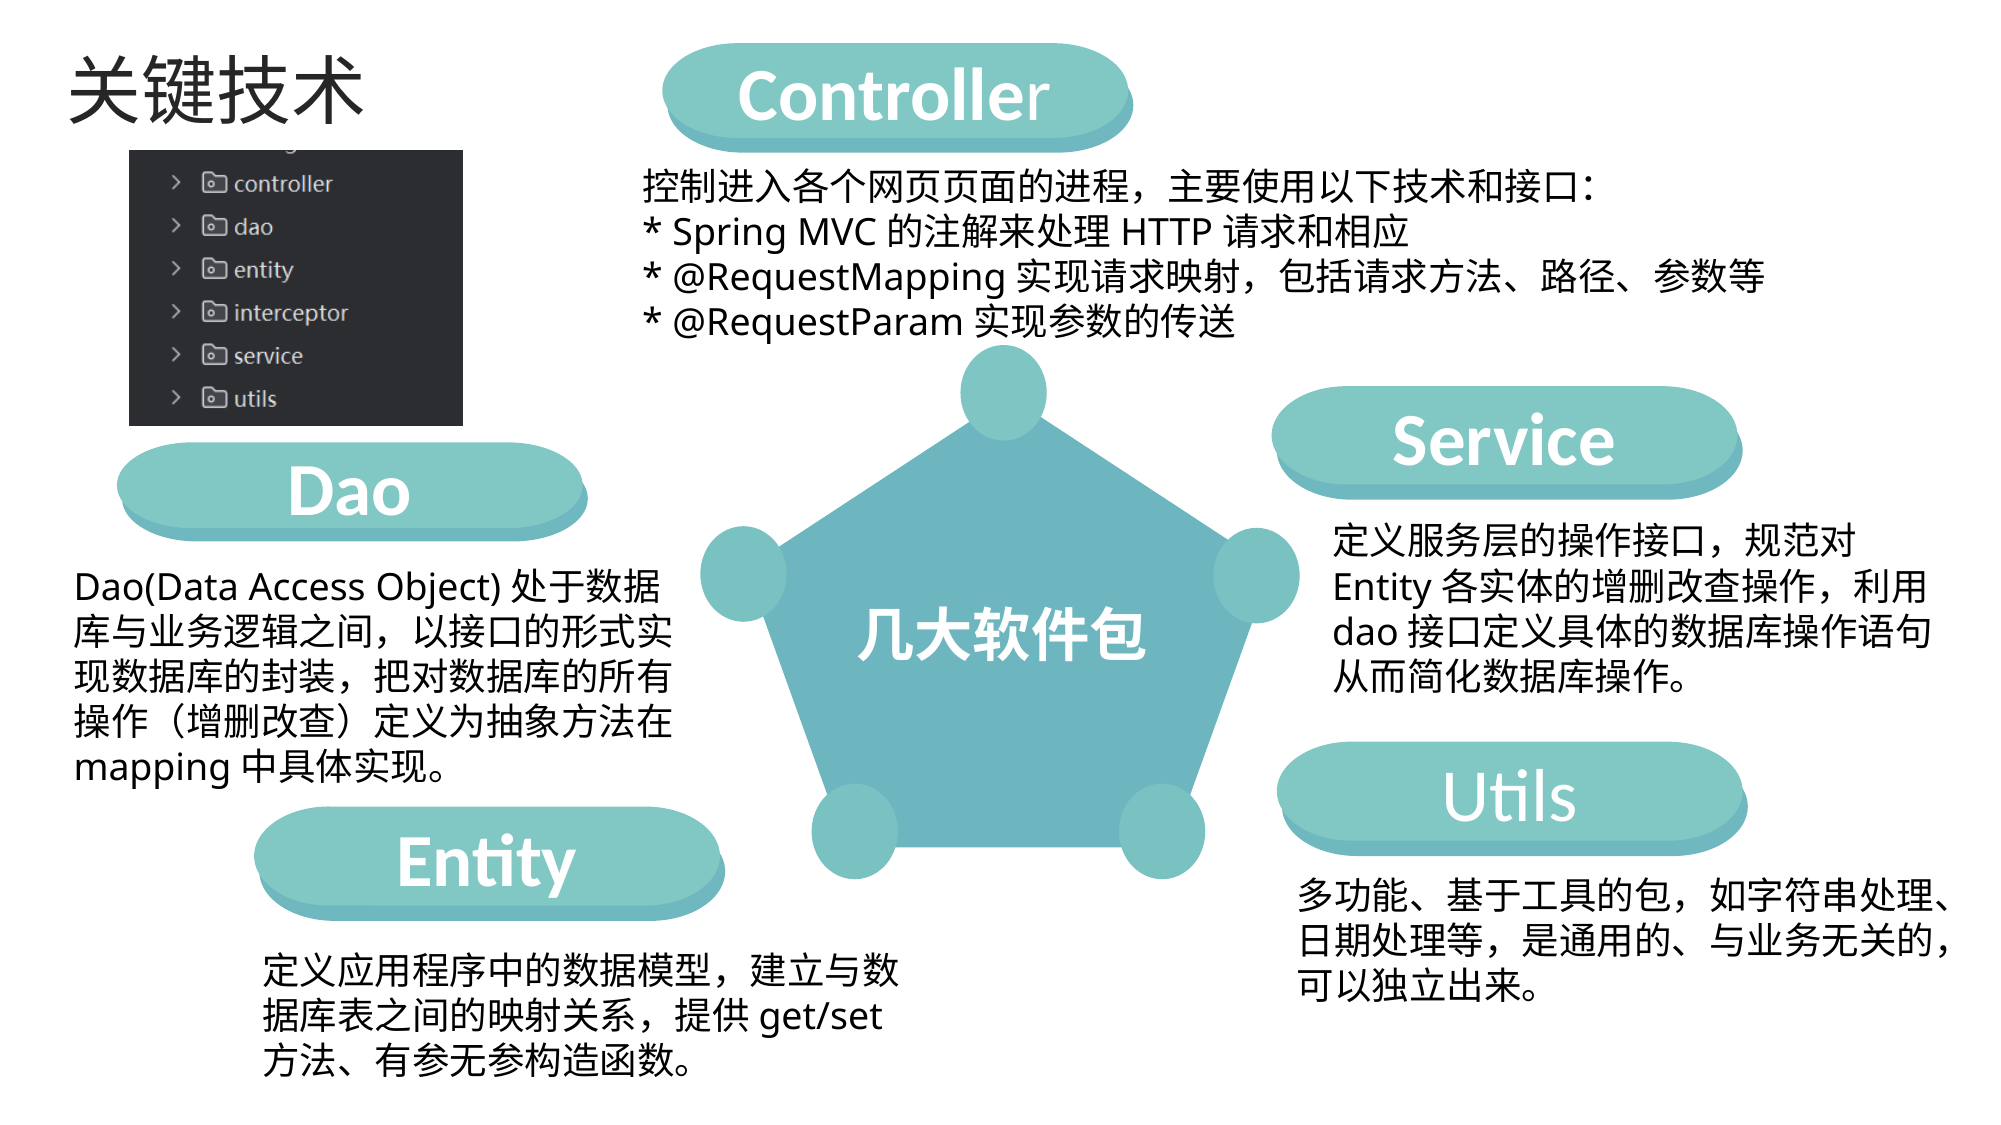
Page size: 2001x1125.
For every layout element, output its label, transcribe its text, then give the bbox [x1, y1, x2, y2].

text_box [662, 43, 1134, 153]
text_box Dao(Data Access Object)处于数据库与业务逻辑之间，以接口的形式实现数据库的封装，把对数据库的所有操作（增删改查）定义为抽象方法在mapping中具体实现。 [58, 555, 700, 795]
text_box 定义应用程序中的数据模型，建立与数据库表之间的映射关系，提供get/set方法、有参无参构造函数。 [247, 939, 919, 1090]
text_box 控制进入各个网页页面的进程，主要使用以下技术和接口： * Spring MVC的注解来处理HTTP请求和相应 * @RequestMapping实现请求映射，包括请求方法、路径、参数等 * @RequestParam实现参数的传送 [627, 155, 1781, 351]
text_box 定义服务层的操作接口，规范对Entity各实体的增删改查操作，利用dao接口定义具体的数据库操作语句从而简化数据库操作。 [1317, 510, 1981, 705]
text_box 多功能、基于工具的包，如字符串处理、日期处理等，是通用的、与业务无关的，可以独立出来。 [1282, 864, 1953, 1015]
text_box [254, 806, 726, 921]
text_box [700, 344, 1300, 880]
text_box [1271, 386, 1743, 500]
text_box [116, 442, 588, 542]
text_box 关键技术 [52, 36, 382, 142]
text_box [1276, 741, 1748, 857]
picture [129, 150, 463, 426]
